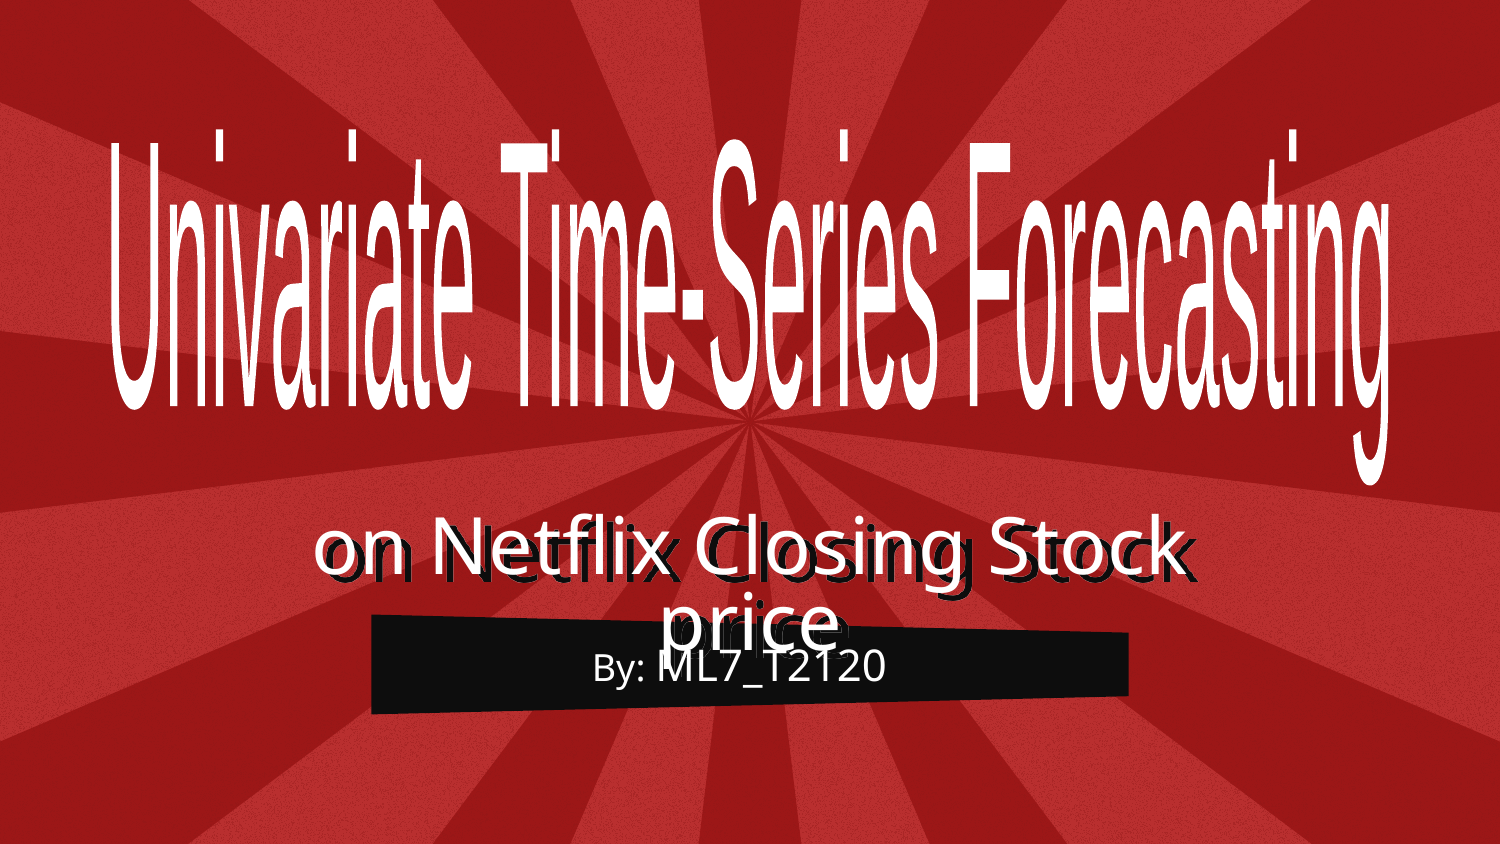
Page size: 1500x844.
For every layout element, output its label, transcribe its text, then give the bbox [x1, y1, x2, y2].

subtitle By: ML7_T2120 [349, 636, 1129, 692]
title on Netflix Closing Stock price [213, 320, 1287, 605]
text_box [371, 692, 1129, 715]
text_box [371, 614, 1129, 636]
